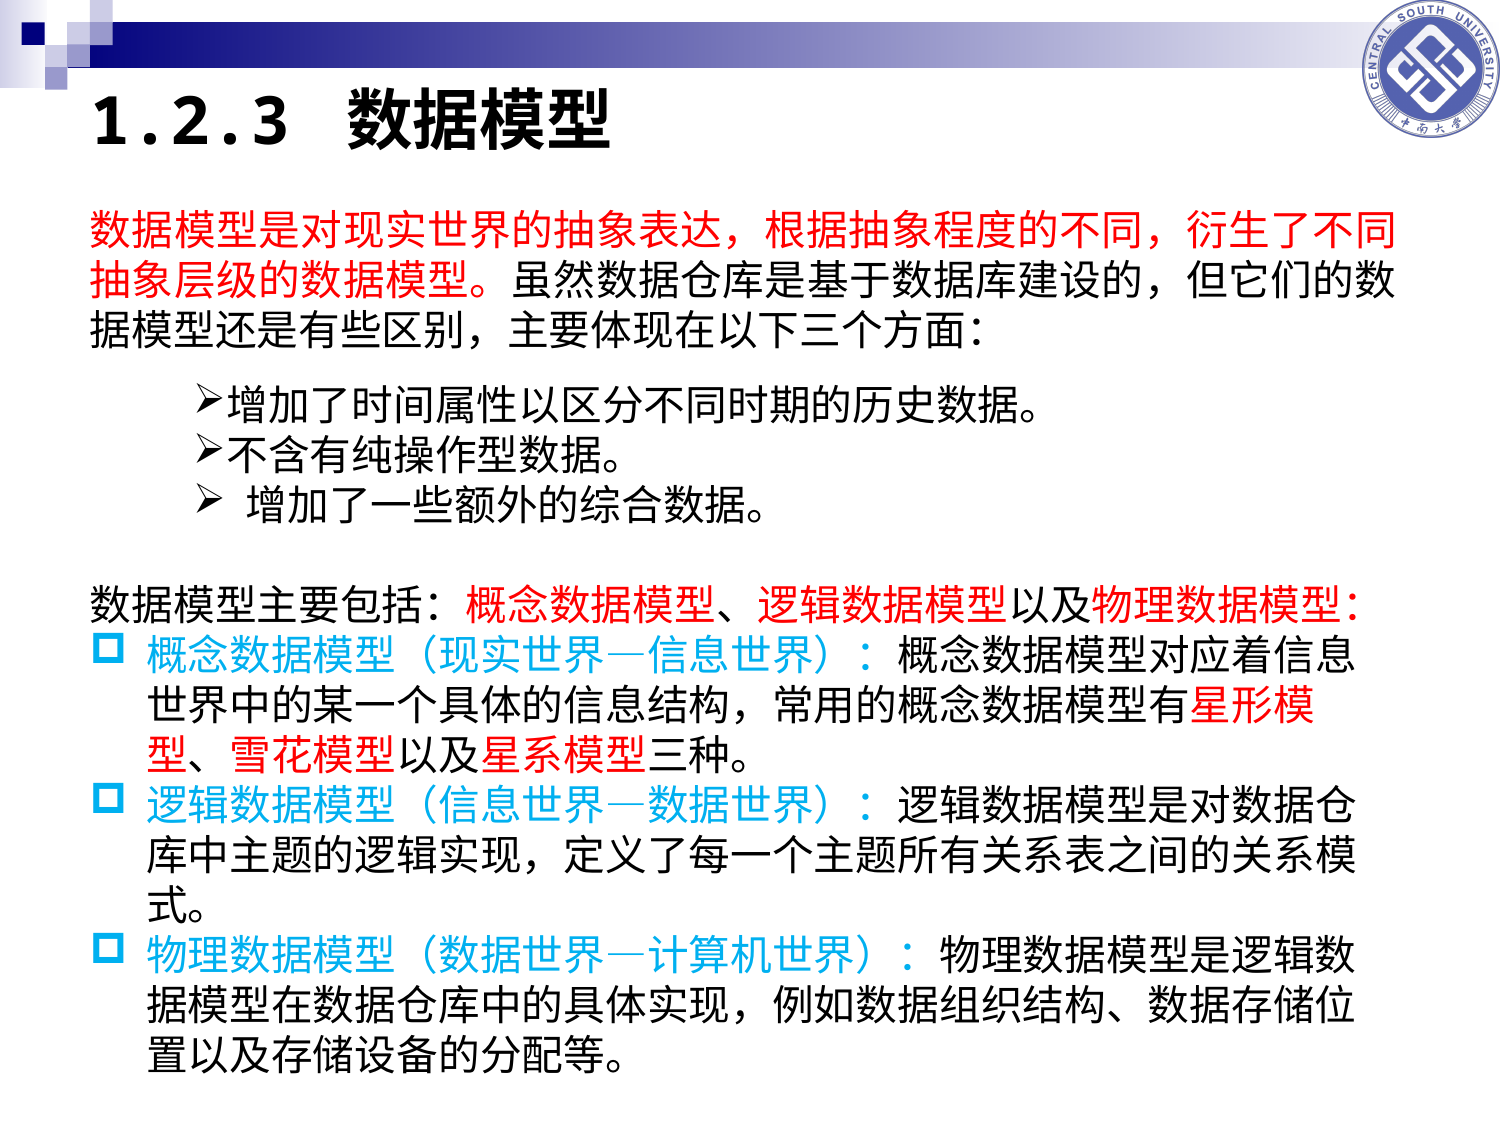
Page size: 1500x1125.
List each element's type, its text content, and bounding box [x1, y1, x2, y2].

title 1.2.3 数据模型 [75, 75, 1425, 161]
text_box 数据模型是对现实世界的抽象表达，根据抽象程度的不同，衍生了不同抽象层级的数据模型。虽然数据仓库是基于数据库建设的，但它们的数据模型还是有些区别，主要体现在以下三个方面： 增加了时间属性以区分不同时期的历史数据。 不含有纯操作型数据。 增加了一些额外的综合数据。 数据模型主要包括：概念数据模型、逻辑数据模型以及物理数据模型： 概念数据模型（现实世界—信息世界）：概念数据模型对应着信息世界中的某一个具体的信息结构，常用的概念数据模型有星形模型、雪花模型以及星系模型三种。 逻辑数据模型（信息世界—数据世界）：逻辑数据模型是对数据仓库中主题的逻辑实现，定义了每一个主题所有关系表之间的关系模式。 物理数据模型（数据世界—计算机世界）：物理数据模型是逻辑数据模型在数据仓库中的具体实现，例如数据组织结构、数据存储位置以及存储设备的分配等。 [75, 196, 1412, 1087]
picture [1362, 0, 1500, 138]
